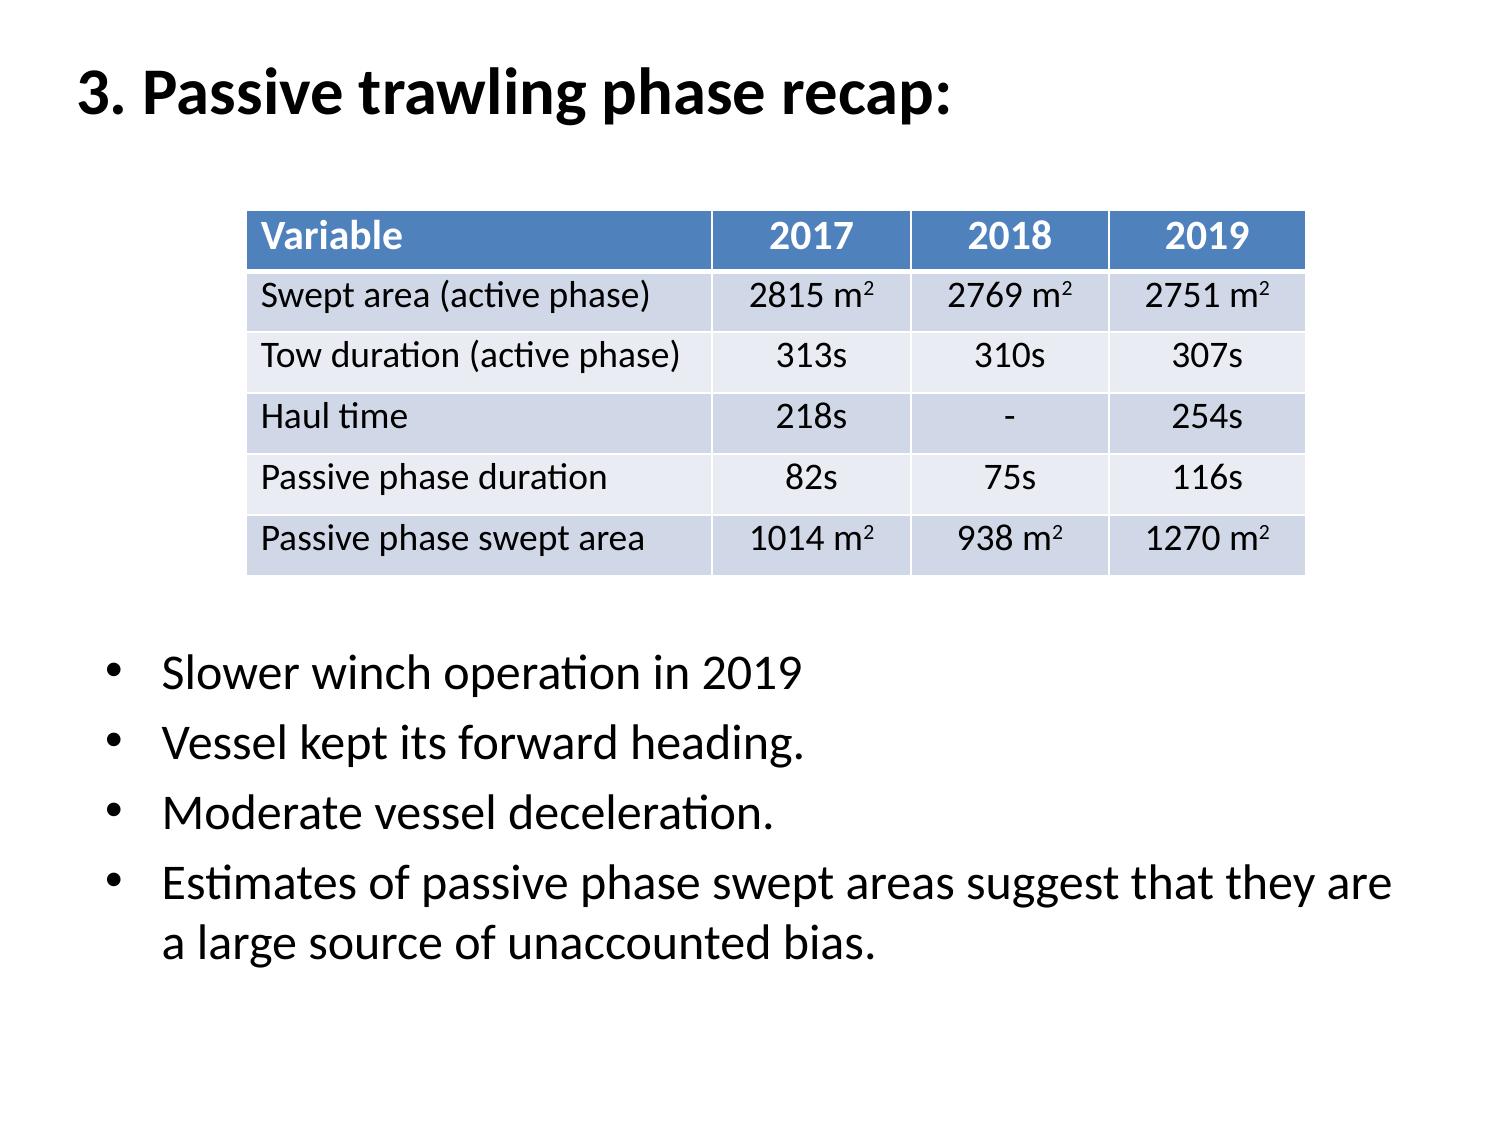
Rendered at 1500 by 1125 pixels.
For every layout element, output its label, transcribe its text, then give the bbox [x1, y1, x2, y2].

table_cell 307s [1110, 333, 1305, 392]
table_header 2019 [1110, 211, 1305, 269]
table_header Variable [247, 211, 711, 269]
table_cell Swept area (active phase) [247, 274, 711, 331]
table_cell 310s [912, 333, 1108, 392]
table_cell 2815 m2 [713, 274, 910, 331]
table_cell 2769 m2 [912, 274, 1108, 331]
text_box 3. Passive trawling phase recap: [61, 35, 1412, 142]
table_header 2017 [713, 211, 910, 269]
table_cell 218s [713, 394, 910, 453]
table_cell Haul time [247, 394, 711, 453]
table_cell 75s [912, 455, 1108, 514]
table_cell Tow duration (active phase) [247, 333, 711, 392]
table_cell Passive phase duration [247, 455, 711, 514]
table_cell 116s [1110, 455, 1305, 514]
table_cell 938 m2 [912, 516, 1108, 575]
table_cell 254s [1110, 394, 1305, 453]
list Slower winch operation in 2019 Vessel kept its forward heading. Moderate vessel deceleration. Estimates of passive phase swept areas suggest that they are a large source of unaccounted bias. [90, 632, 1441, 1003]
table_cell - [912, 394, 1108, 453]
table_cell Passive phase swept area [247, 516, 711, 575]
table_cell 1270 m2 [1110, 516, 1305, 575]
table_header 2018 [912, 211, 1108, 269]
table_cell 82s [713, 455, 910, 514]
table_cell 2751 m2 [1110, 274, 1305, 331]
table_cell 313s [713, 333, 910, 392]
table_cell 1014 m2 [713, 516, 910, 575]
